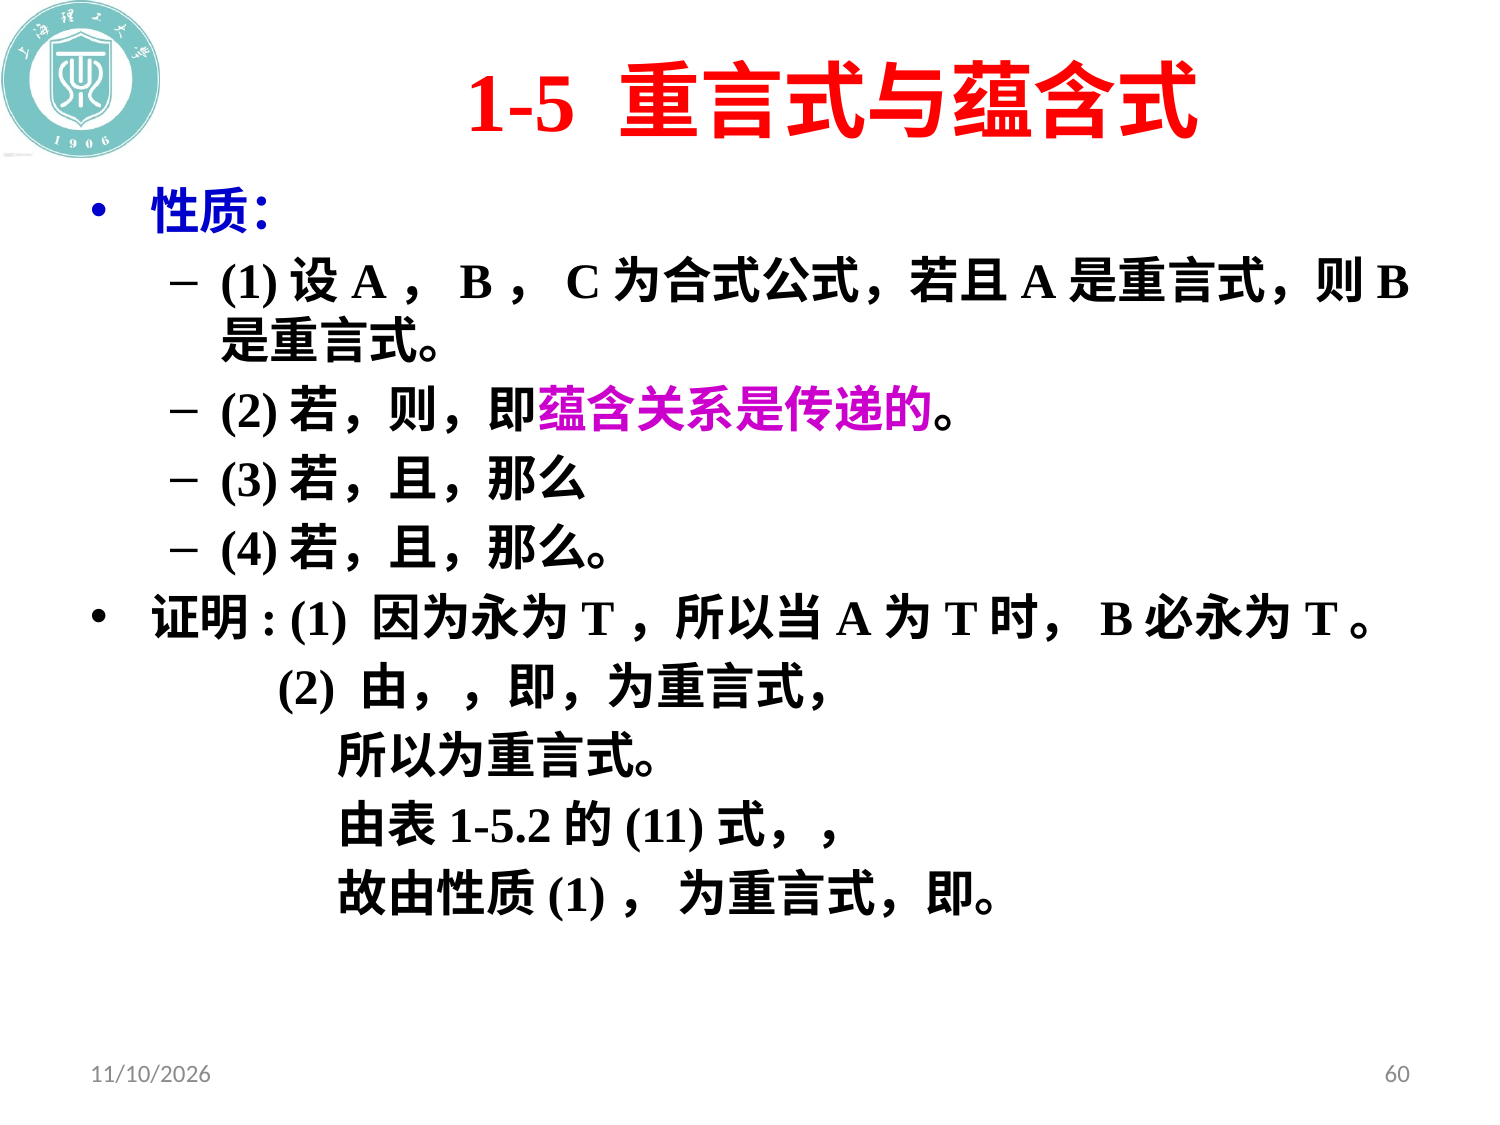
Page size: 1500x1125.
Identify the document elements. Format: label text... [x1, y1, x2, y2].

title 1-5 重言式与蕴含式 [195, 11, 1471, 185]
picture [1, 0, 160, 158]
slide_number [75, 1042, 425, 1103]
slide_number 60 [1074, 1042, 1425, 1103]
